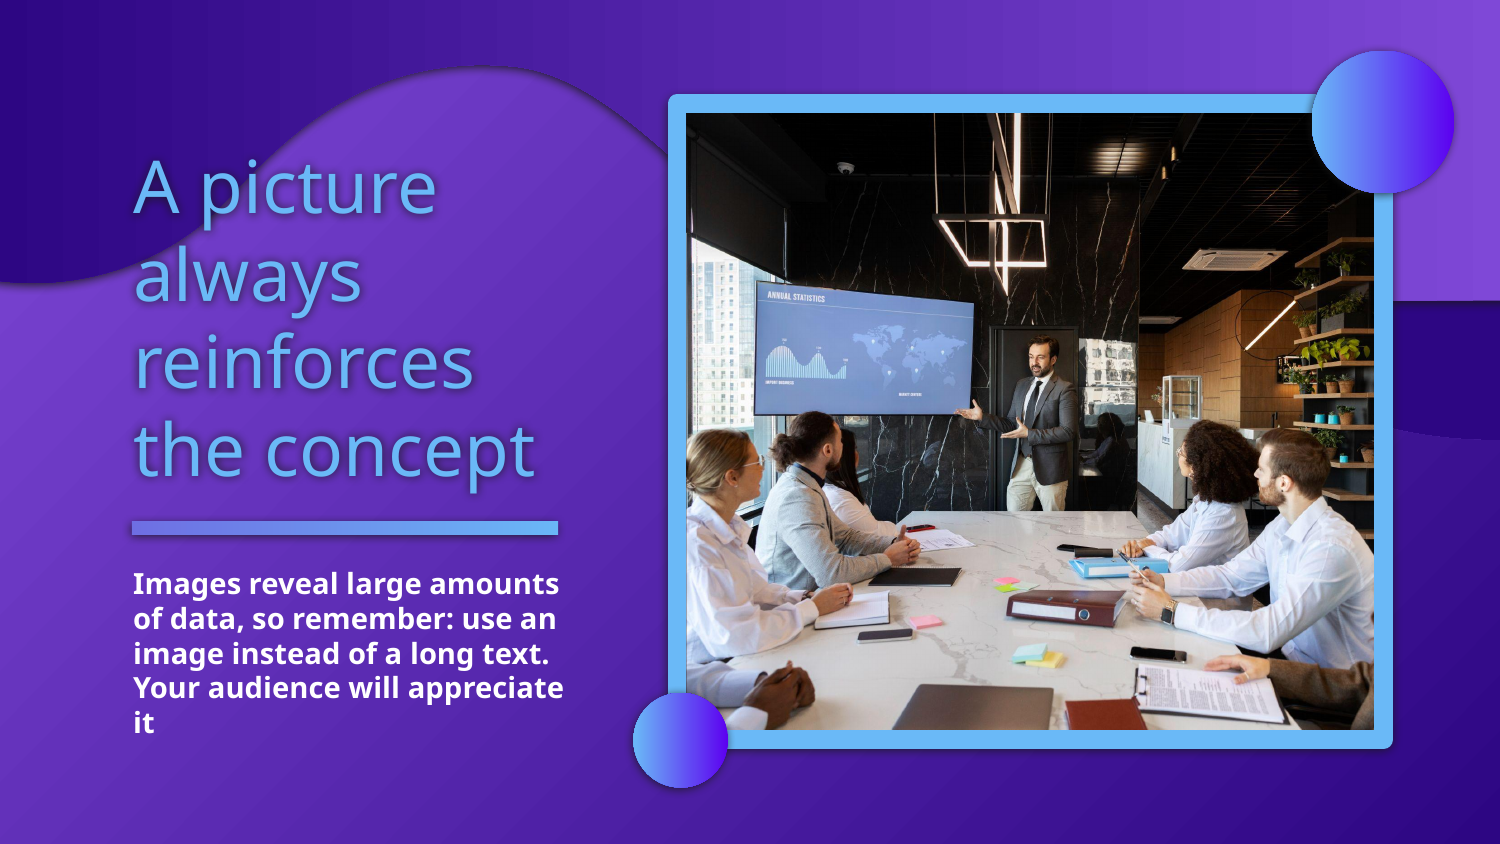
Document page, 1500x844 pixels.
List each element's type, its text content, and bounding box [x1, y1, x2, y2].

text_box [131, 521, 559, 535]
text_box [1312, 50, 1455, 194]
picture [686, 112, 1375, 731]
title A picture always reinforces the concept [118, 113, 594, 507]
text_box [633, 692, 729, 788]
subtitle Images reveal large amounts of data, so remember: use an image instead of a long text. Your audience will appreciate it [118, 549, 594, 731]
